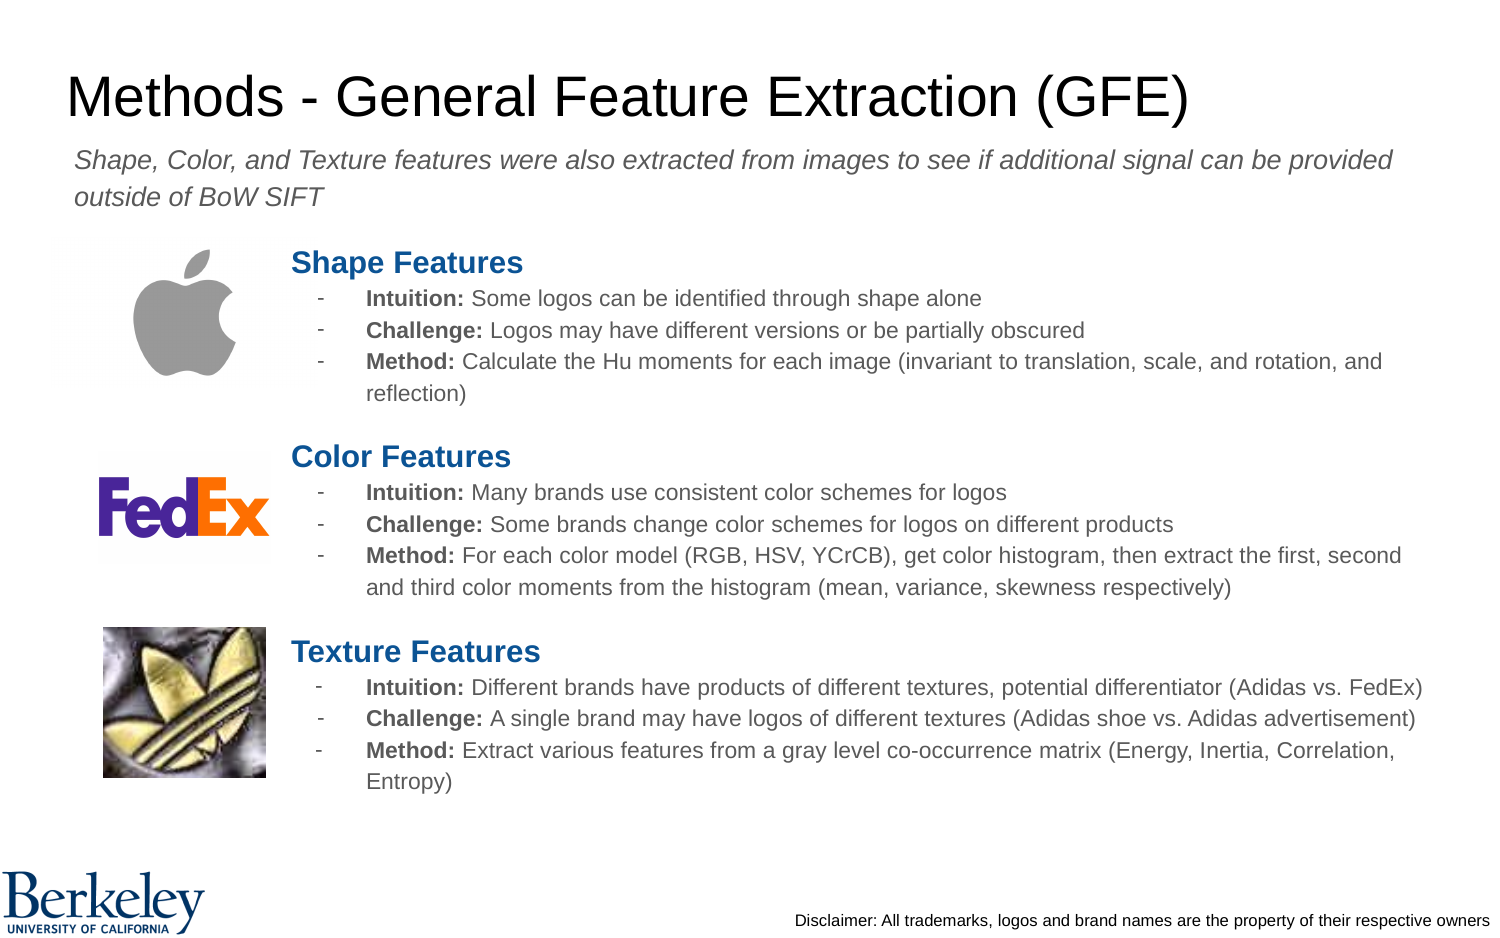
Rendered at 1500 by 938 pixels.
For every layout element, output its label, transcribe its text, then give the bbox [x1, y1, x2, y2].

list Shape Features Intuition: Some logos can be identified through shape alone Challenge: Logos may have different versions or be partially obscured Method: Calculate the Hu moments for each image (invariant to translation, scale, and rotation, and reflection) Color Features Intuition: Many brands use consistent color schemes for logos Challenge: Some brands change color schemes for logos on different products Method: For each color model (RGB, HSV, YCrCB), get color histogram, then extract the first, second and third color moments from the histogram (mean, variance, skewness respectively) Texture Features Intuition: Different brands have products of different textures, potential differentiator (Adidas vs. FedEx) Challenge: A single brand may have logos of different textures (Adidas shoe vs. Adidas advertisement) Method: Extract various features from a gray level co-occurrence matrix (Energy, Inertia, Correlation, Entropy) [276, 221, 1459, 833]
text_box Disclaimer: All trademarks, logos and brand names are the property of their respective owners [779, 899, 1500, 938]
title Methods - General Feature Extraction (GFE) [51, 44, 1449, 144]
picture [103, 627, 266, 779]
picture [98, 451, 271, 564]
picture [50, 237, 319, 388]
list Shape, Color, and Texture features were also extracted from images to see if additional signal can be provided outside of BoW SIFT [59, 122, 1457, 222]
picture [0, 867, 207, 938]
